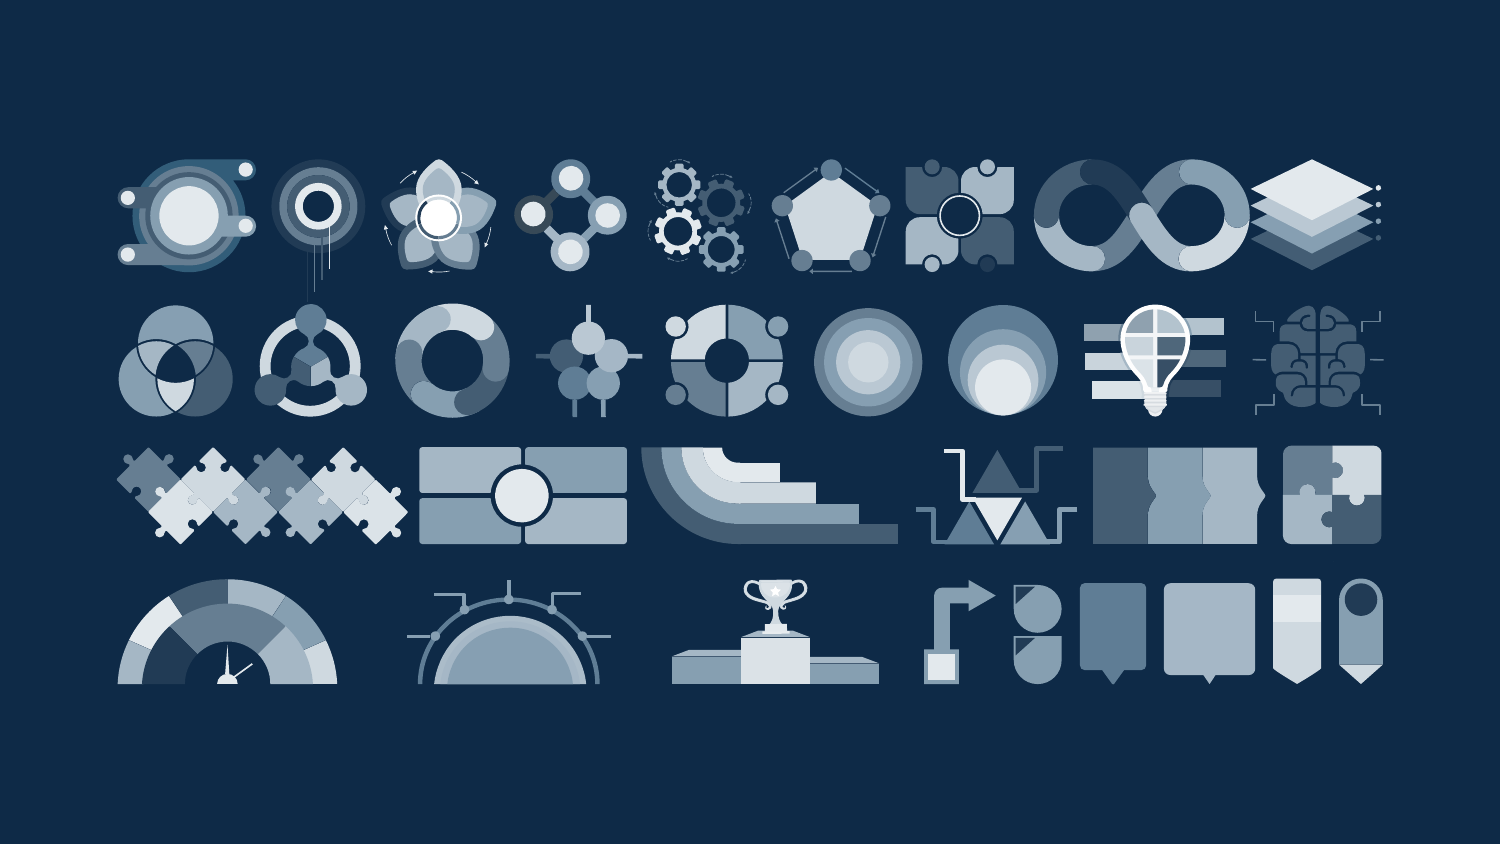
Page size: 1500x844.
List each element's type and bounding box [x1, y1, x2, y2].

text_box [1092, 447, 1266, 545]
text_box [1079, 583, 1147, 685]
text_box [671, 579, 880, 685]
text_box [1013, 635, 1062, 685]
text_box [1033, 159, 1250, 272]
text_box [512, 159, 633, 272]
text_box [271, 159, 366, 302]
text_box [118, 305, 233, 417]
text_box [1083, 304, 1227, 417]
text_box [771, 159, 891, 275]
text_box [406, 579, 611, 685]
text_box [535, 304, 643, 418]
text_box [947, 304, 1059, 416]
text_box [1253, 159, 1383, 271]
text_box [117, 578, 338, 685]
text_box [1272, 578, 1322, 685]
text_box [116, 447, 409, 545]
text_box [1013, 584, 1062, 634]
text_box [1163, 583, 1256, 685]
text_box [395, 303, 510, 418]
text_box [1282, 445, 1382, 545]
text_box [813, 307, 923, 417]
text_box [380, 159, 498, 282]
text_box [647, 159, 752, 275]
text_box [419, 446, 628, 545]
text_box [665, 304, 789, 417]
text_box [252, 303, 370, 417]
text_box [923, 579, 996, 685]
text_box [1252, 305, 1384, 416]
text_box [640, 447, 899, 545]
text_box [905, 159, 1015, 273]
text_box [915, 448, 1078, 545]
text_box [117, 159, 257, 273]
text_box [1338, 578, 1384, 685]
